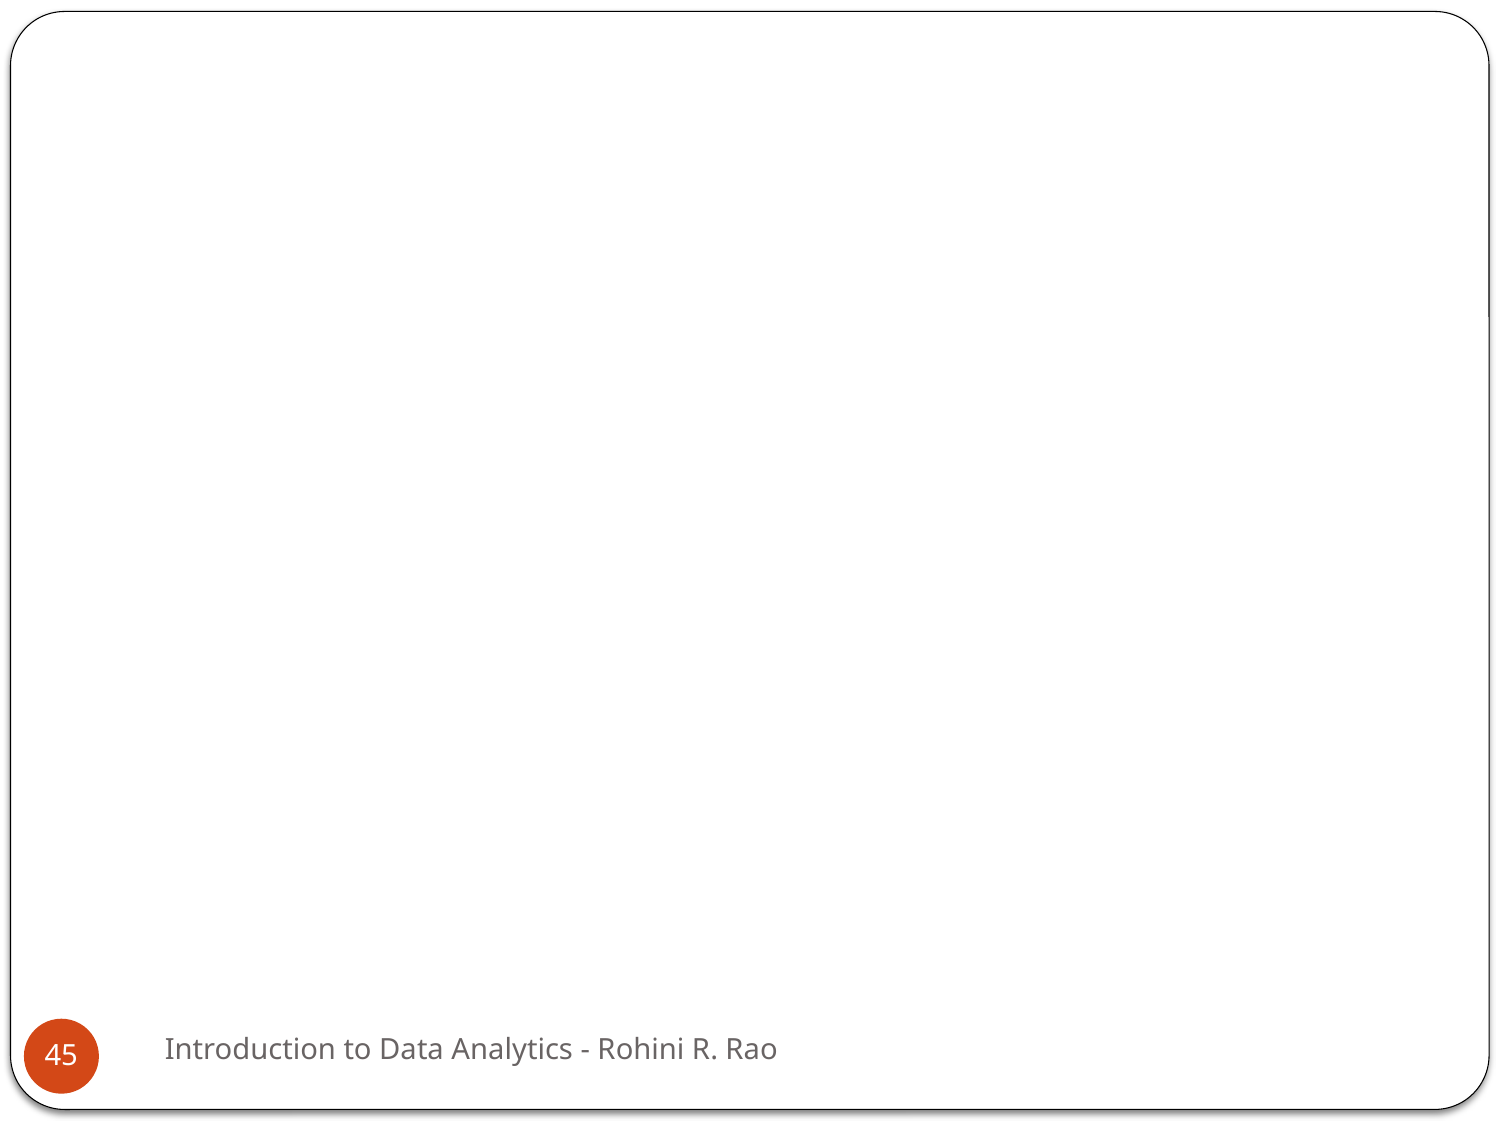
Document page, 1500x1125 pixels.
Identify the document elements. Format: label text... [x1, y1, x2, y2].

slide_number 45 [23, 1018, 99, 1094]
footer Introduction to Data Analytics - Rohini R. Rao [150, 1012, 800, 1088]
